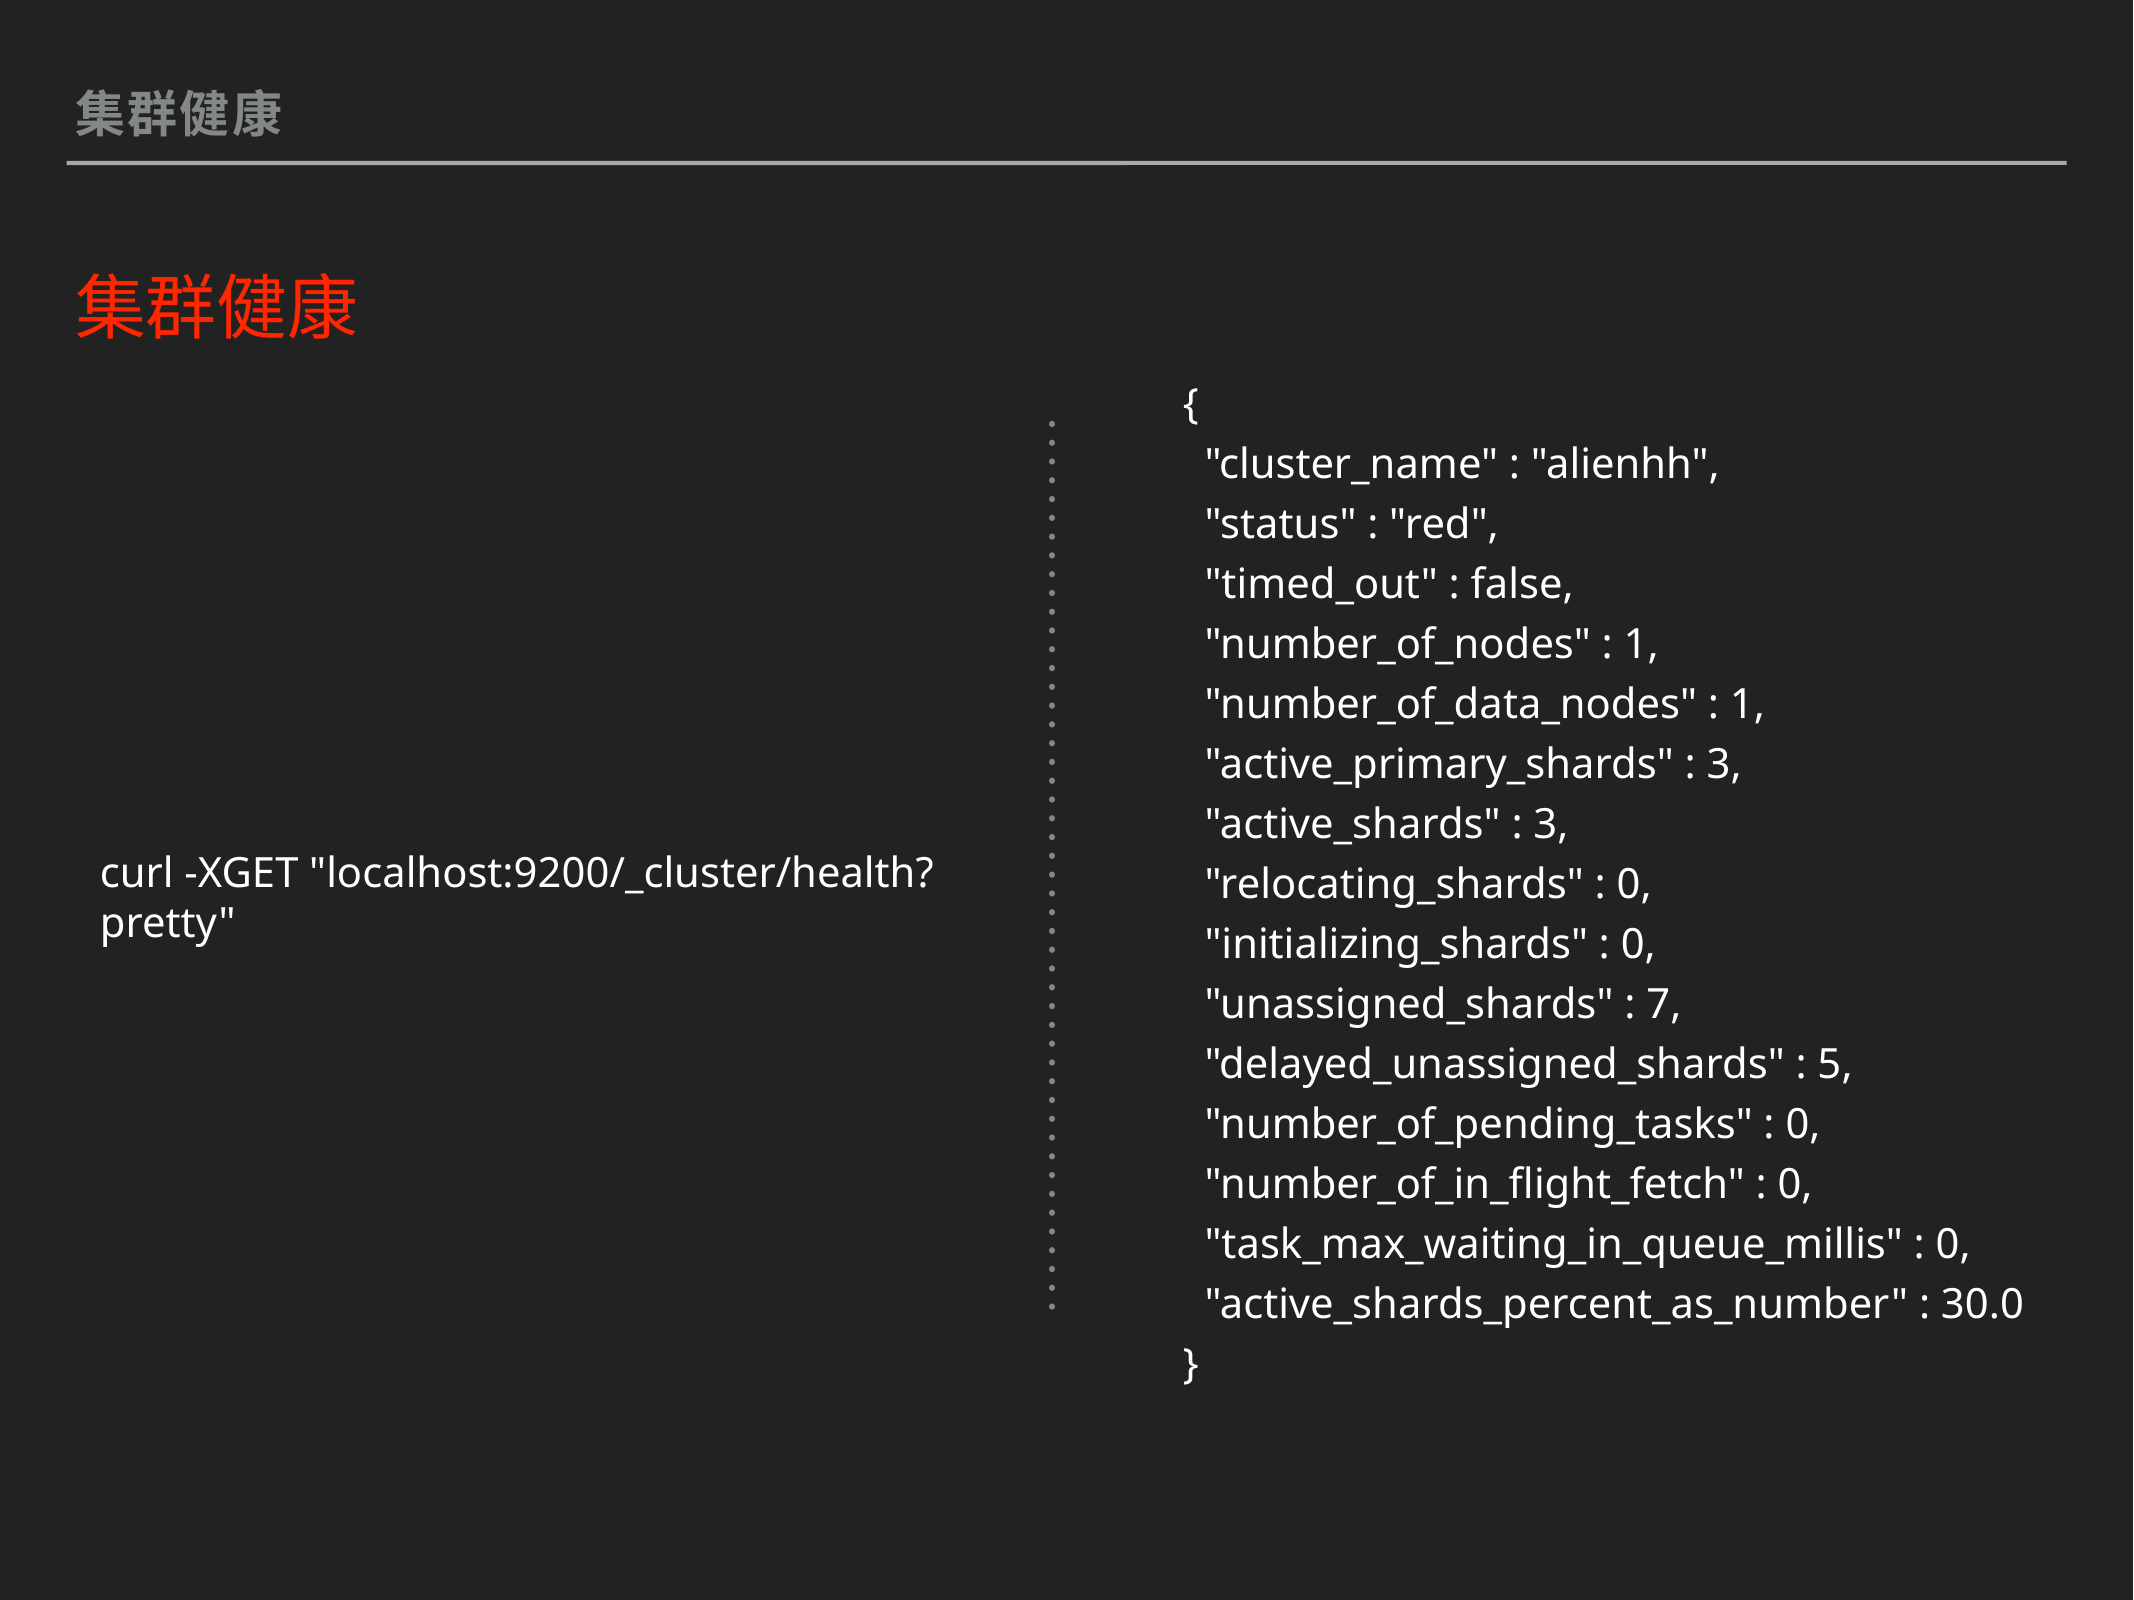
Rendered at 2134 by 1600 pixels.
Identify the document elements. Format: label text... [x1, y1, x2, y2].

text_box { "cluster_name" : "alienhh", "status" : "red", "timed_out" : false, "number_of_nodes" : 1, "number_of_data_nodes" : 1, "active_primary_shards" : 3, "active_shards" : 3, "relocating_shards" : 0, "initializing_shards" : 0, "unassigned_shards" : 7, "delayed_unassigned_shards" : 5, "number_of_pending_tasks" : 0, "number_of_in_flight_fetch" : 0, "task_max_waiting_in_queue_millis" : 0, "active_shards_percent_as_number" : 30.0 } [1174, 402, 2033, 1389]
list 集群健康 [66, 64, 1901, 151]
list 集群健康 [66, 253, 962, 665]
text_box curl -XGET "localhost:9200/_cluster/health?pretty" [91, 837, 1018, 955]
